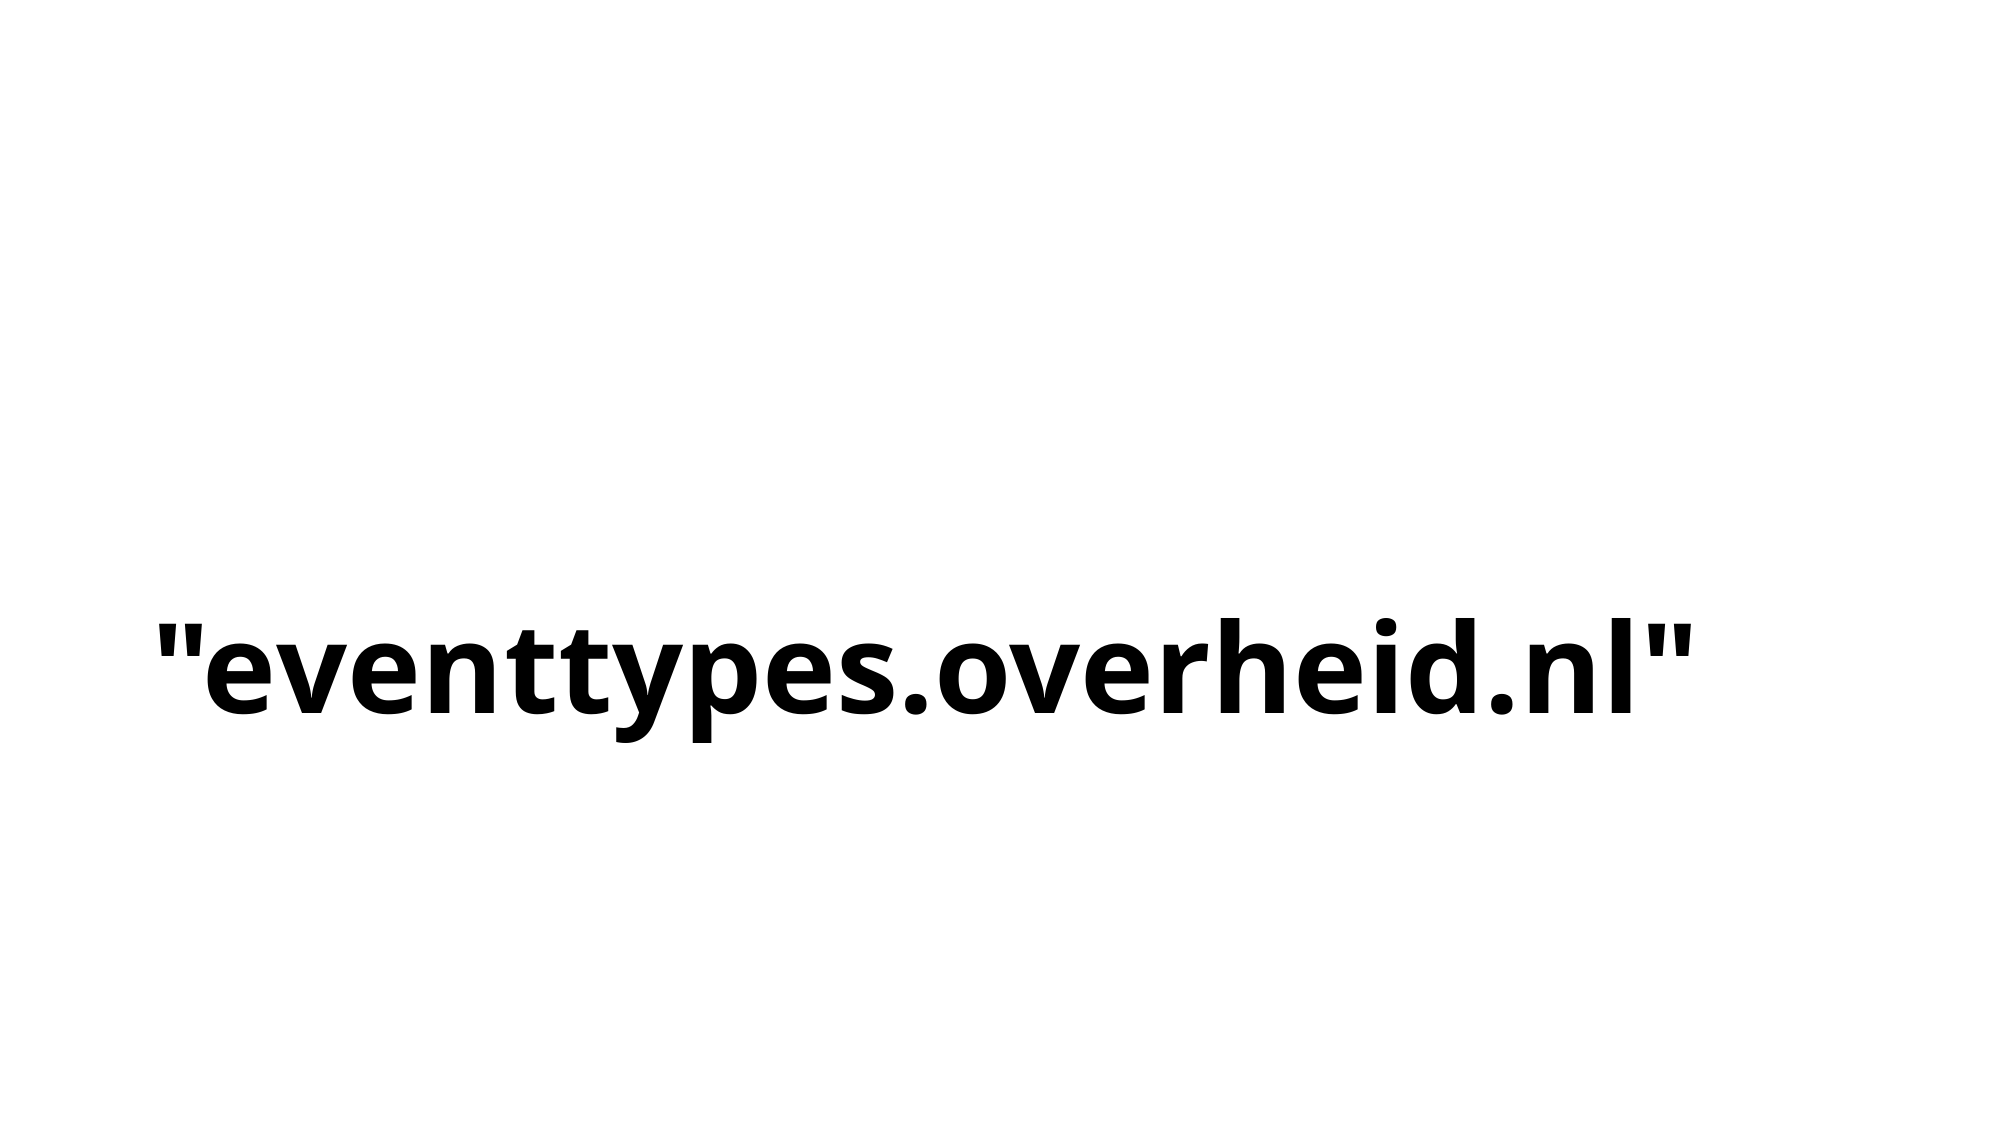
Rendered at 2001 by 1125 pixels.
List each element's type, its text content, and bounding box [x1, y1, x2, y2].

title "eventtypes.overheid.nl" [136, 280, 1862, 749]
